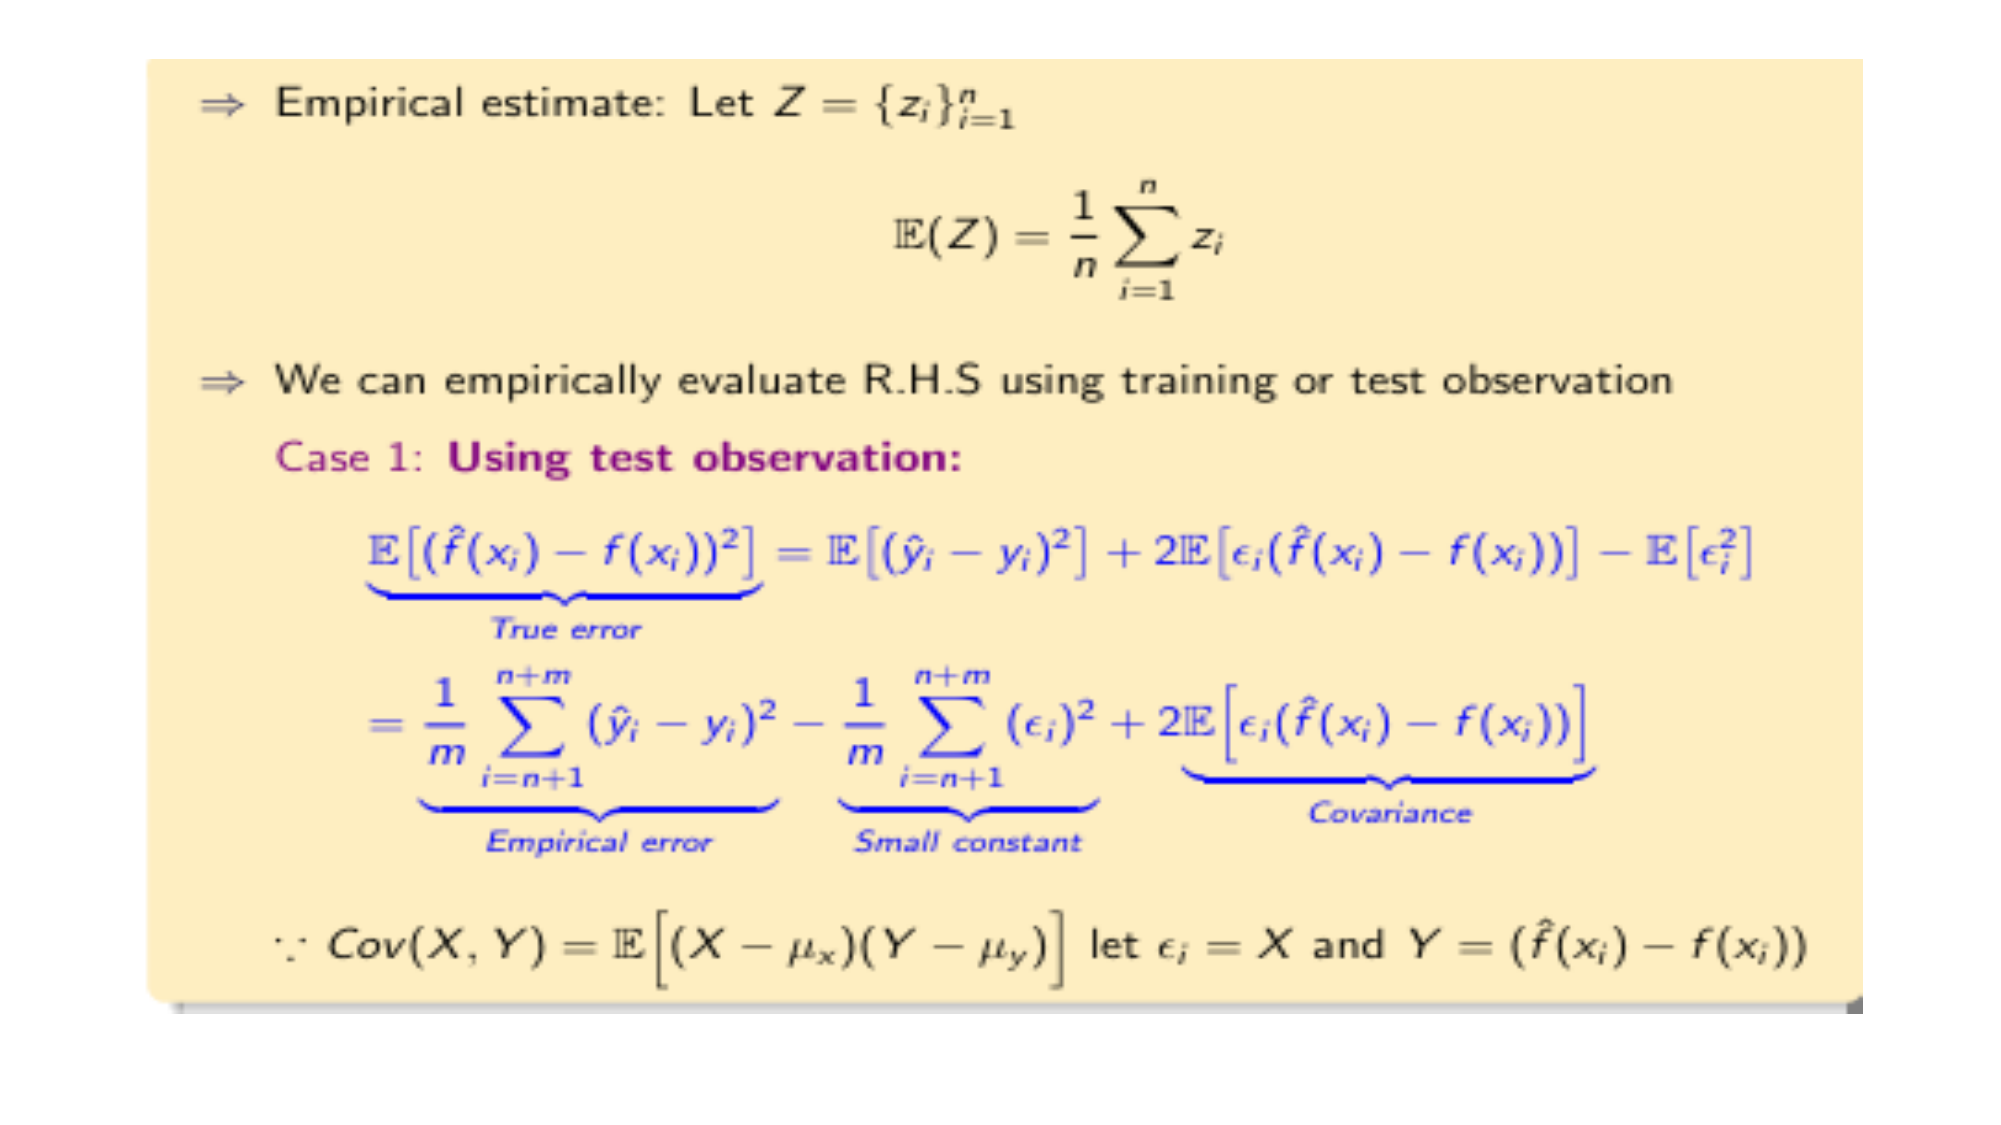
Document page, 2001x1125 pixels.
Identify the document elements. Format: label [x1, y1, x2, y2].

picture [137, 59, 1863, 1014]
